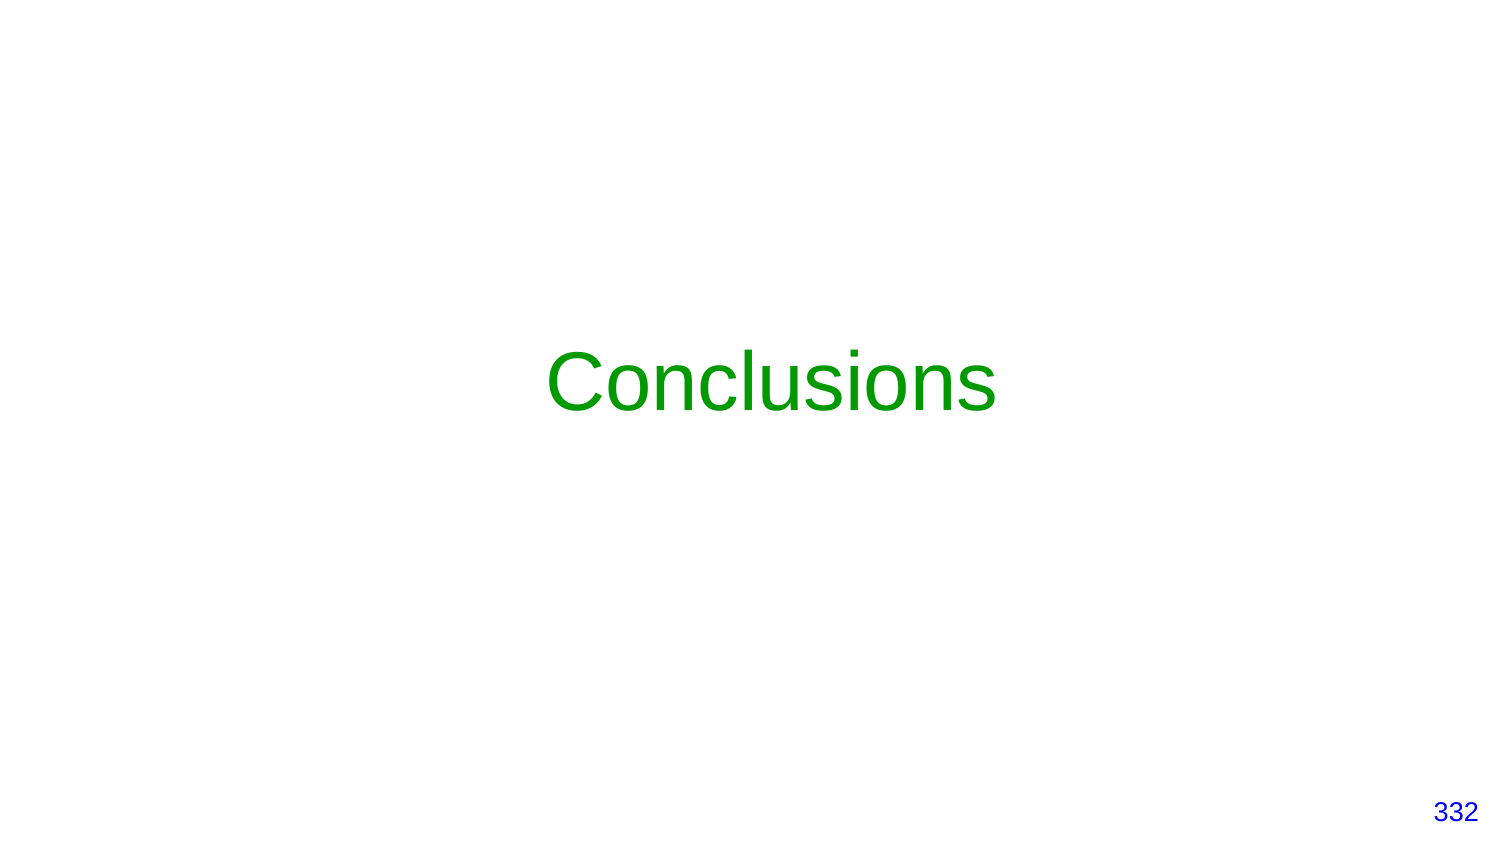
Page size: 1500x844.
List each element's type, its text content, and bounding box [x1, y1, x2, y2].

slide_number ‹#› [1403, 779, 1494, 844]
title Conclusions [96, 306, 1447, 448]
